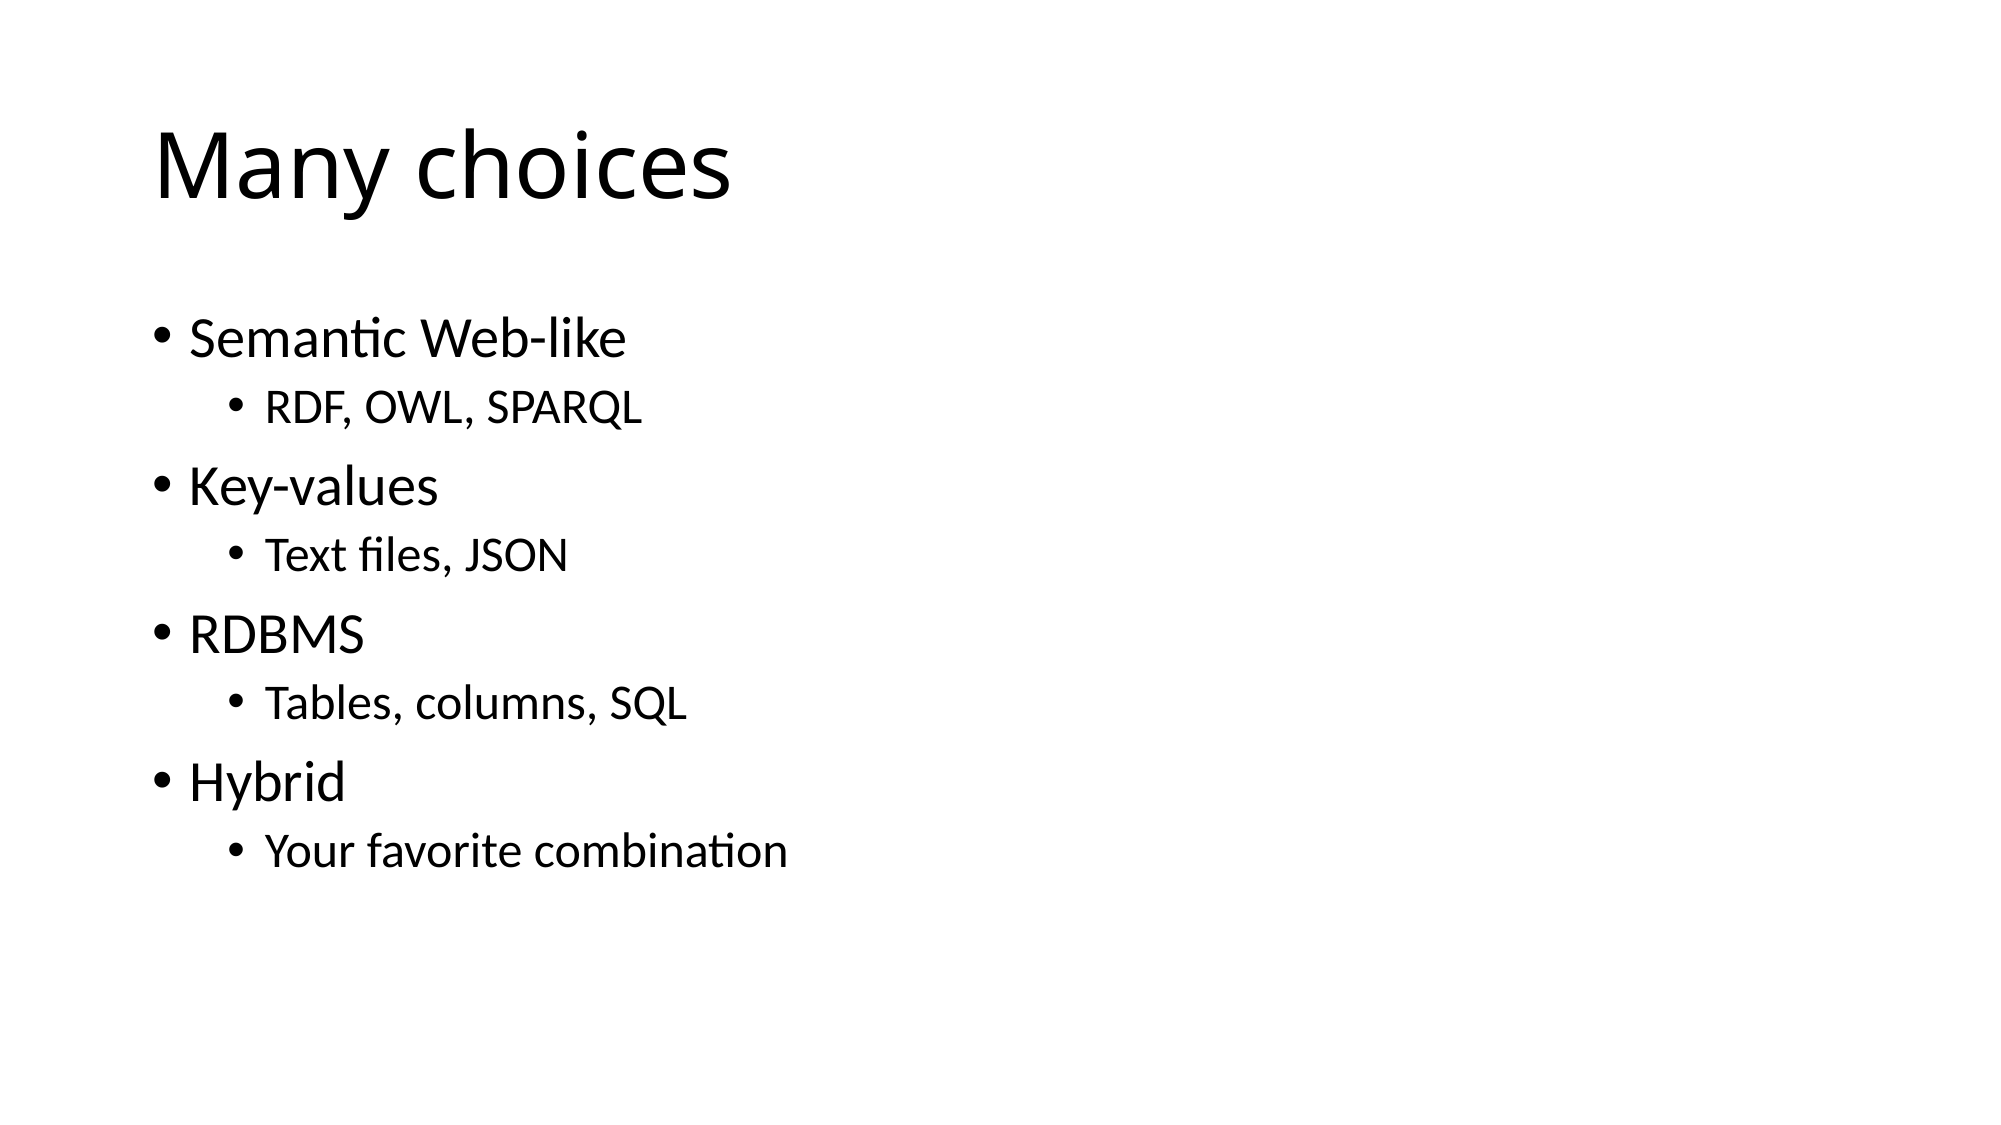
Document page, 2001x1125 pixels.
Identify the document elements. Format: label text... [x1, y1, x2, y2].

title Many choices [137, 59, 1863, 278]
list Semantic Web-like RDF, OWL, SPARQL Key-values Text files, JSON RDBMS Tables, columns, SQL Hybrid Your favorite combination [137, 299, 1863, 1014]
